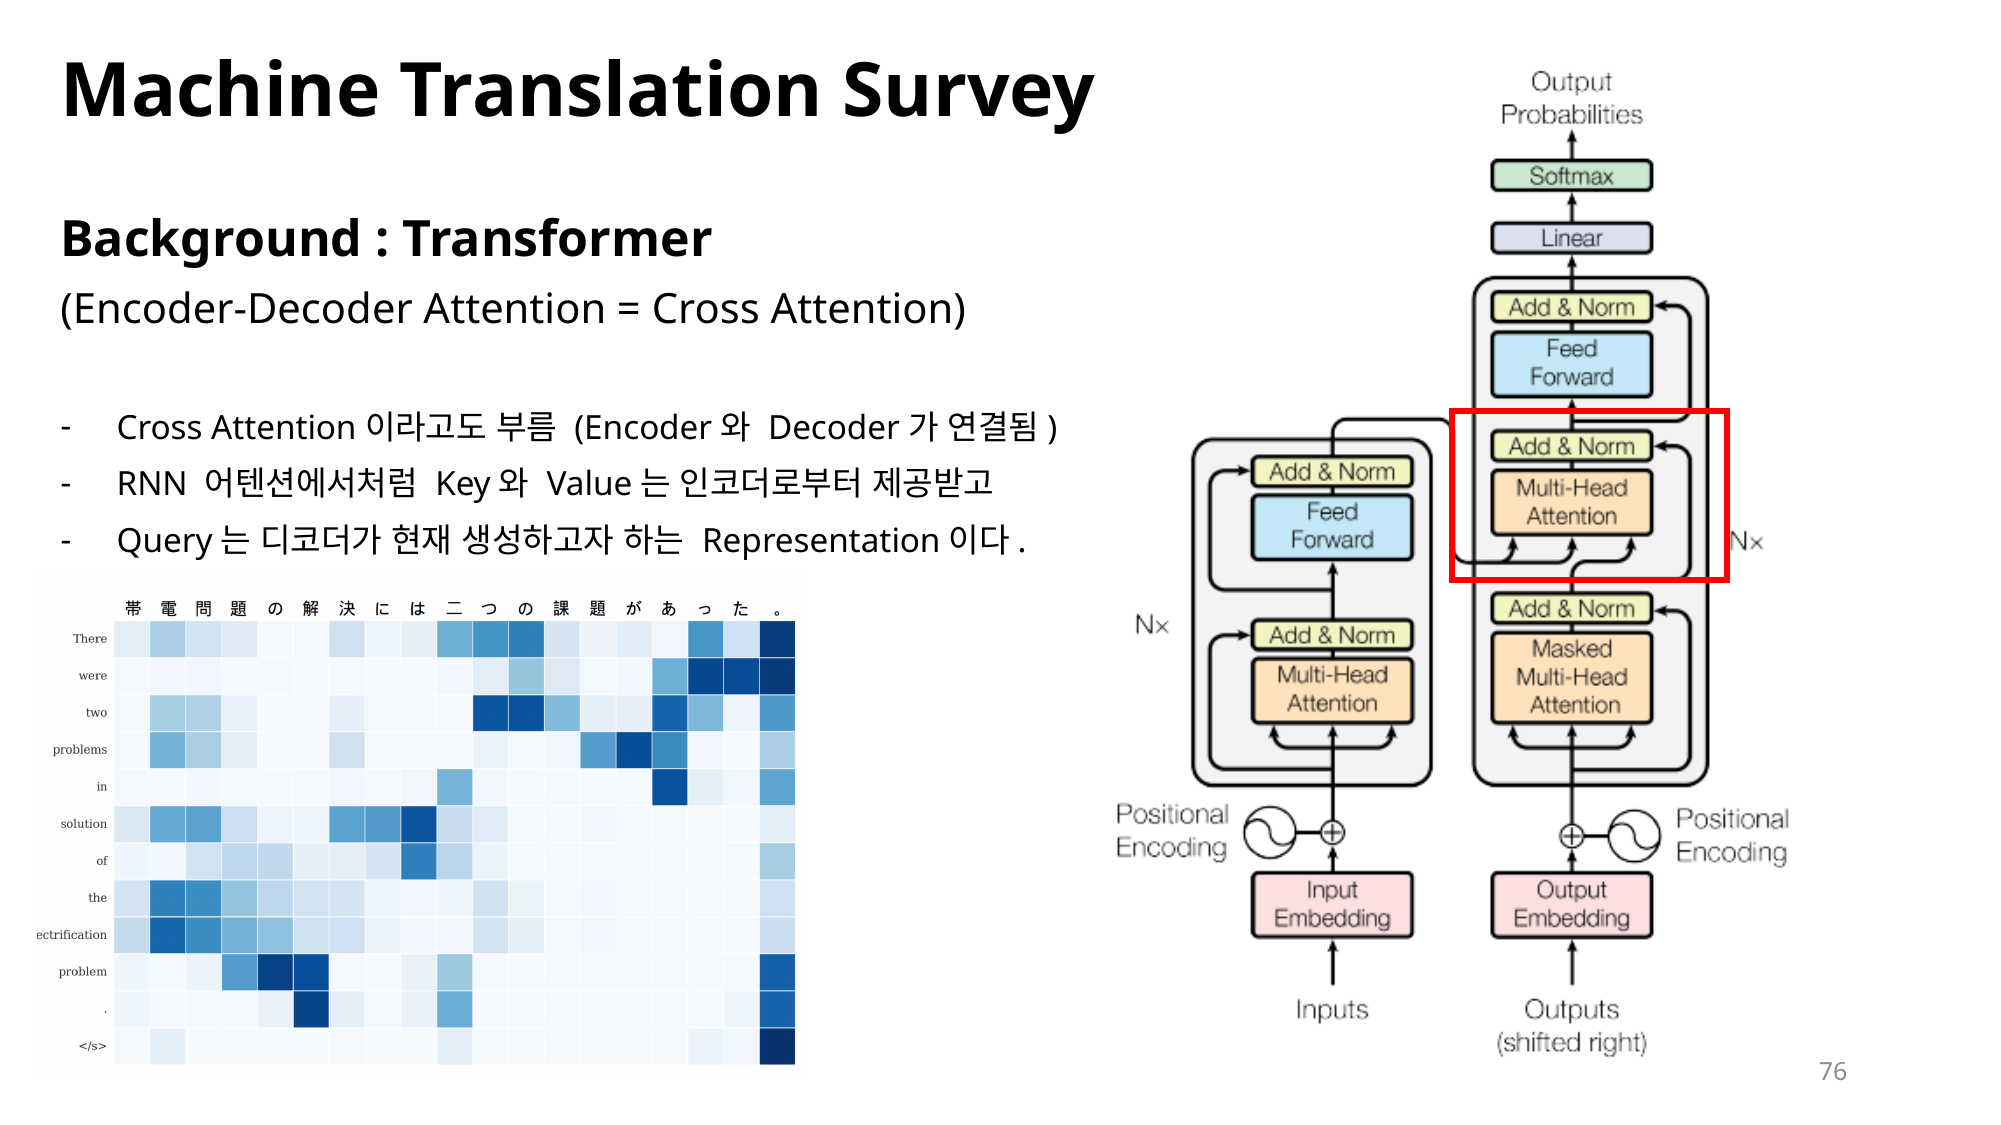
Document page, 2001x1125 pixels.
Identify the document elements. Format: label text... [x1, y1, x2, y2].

picture [1104, 54, 1806, 1071]
picture [37, 569, 806, 1081]
text_box Machine Translation Survey [45, 0, 1271, 141]
subtitle Background : Transformer (Encoder-Decoder Attention = Cross Attention) Cross Attention이라고도 부름 (Encoder와 Decoder가 연결됨) RNN 어텐션에서처럼 Key와 Value는 인코더로부터 제공받고 Query는 디코더가 현재 생성하고자 하는 Representation이다. [45, 205, 1656, 1117]
slide_number 76 [1412, 1042, 1863, 1103]
